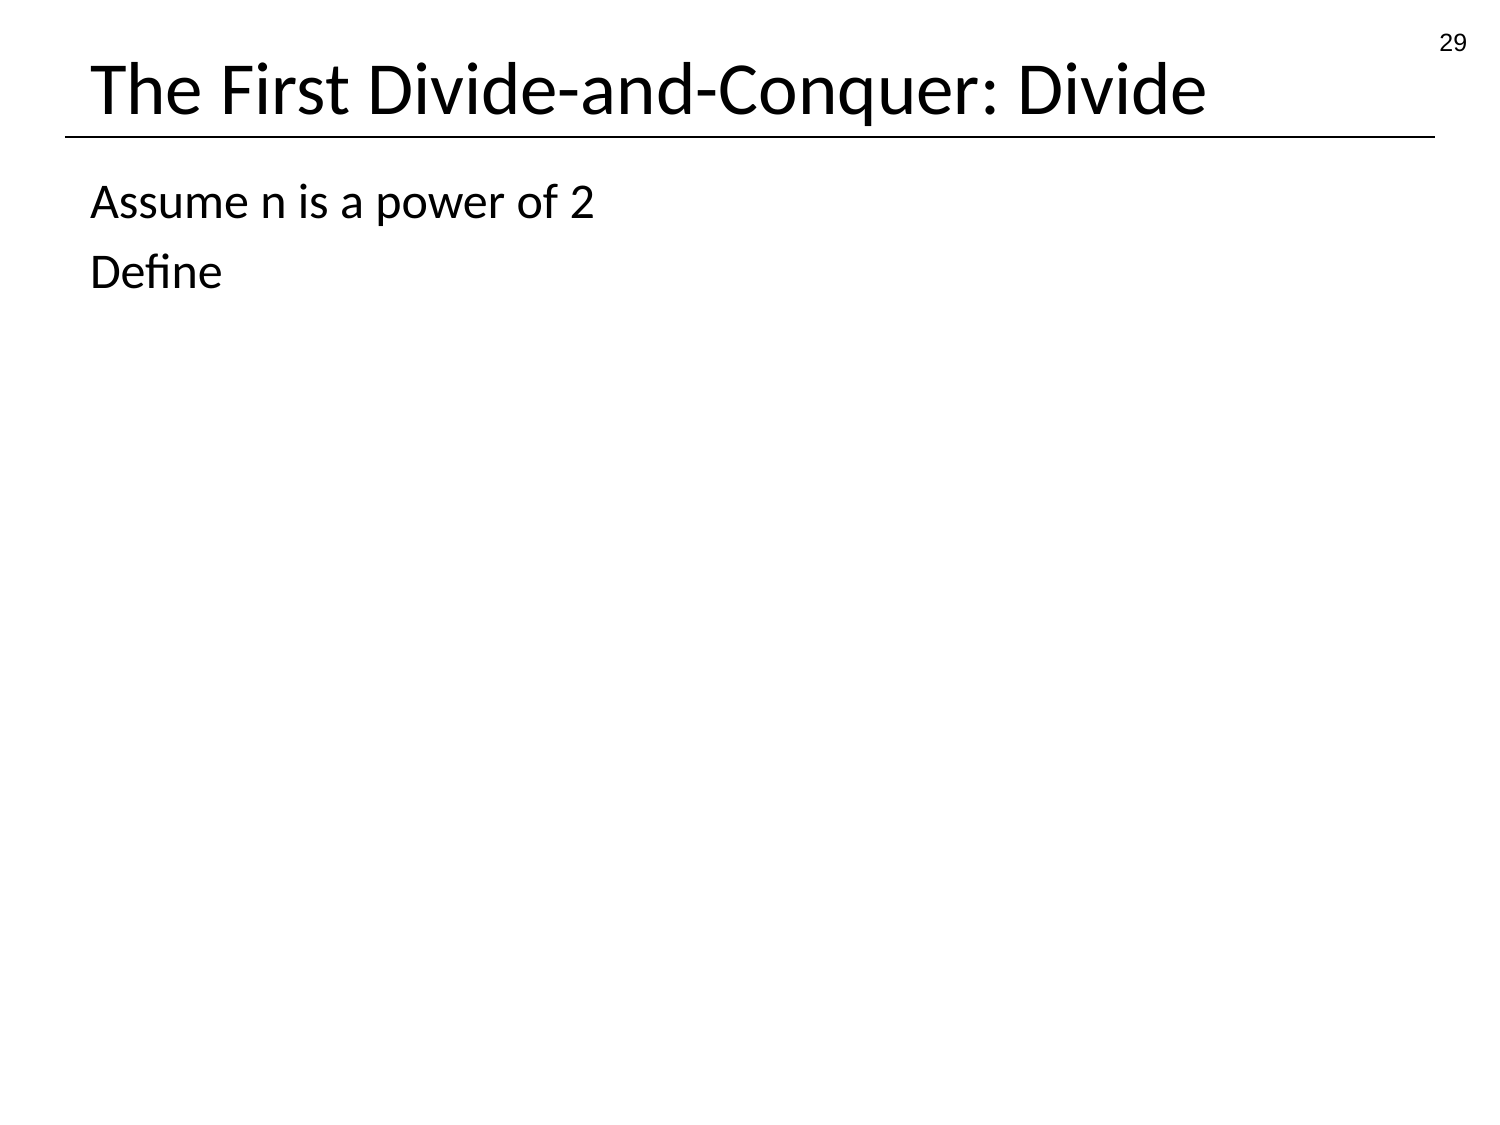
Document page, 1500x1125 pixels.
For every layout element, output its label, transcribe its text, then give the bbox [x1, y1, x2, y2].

slide_number 29 [1131, 18, 1483, 62]
title The First Divide-and-Conquer: Divide [75, 20, 1425, 138]
